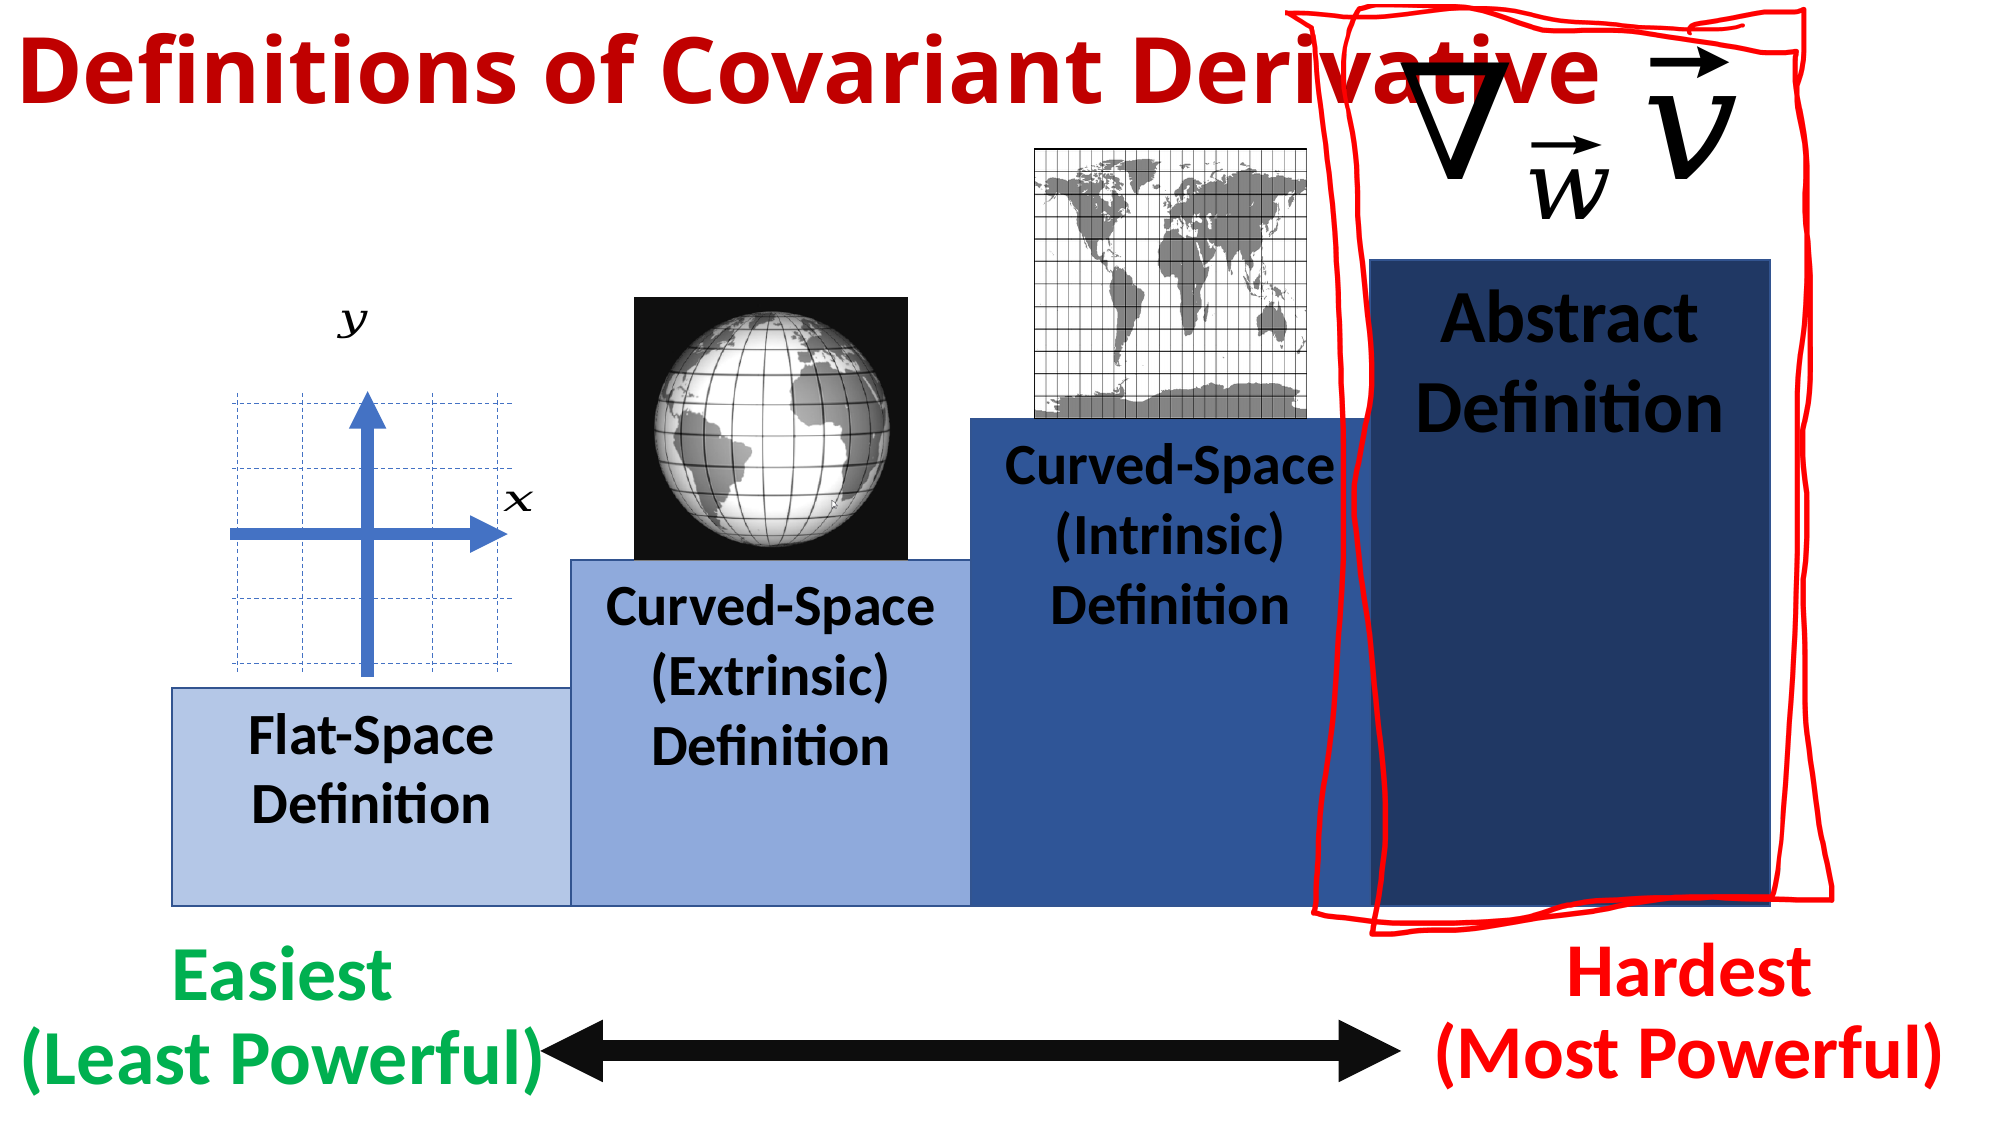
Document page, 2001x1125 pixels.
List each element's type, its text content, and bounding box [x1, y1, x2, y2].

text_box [970, 148, 1370, 900]
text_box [1370, 39, 1770, 900]
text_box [0, 900, 1978, 1125]
title Definitions of Covariant Derivative [0, 0, 1725, 183]
picture [1285, 4, 1843, 900]
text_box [171, 297, 572, 900]
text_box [572, 297, 971, 900]
